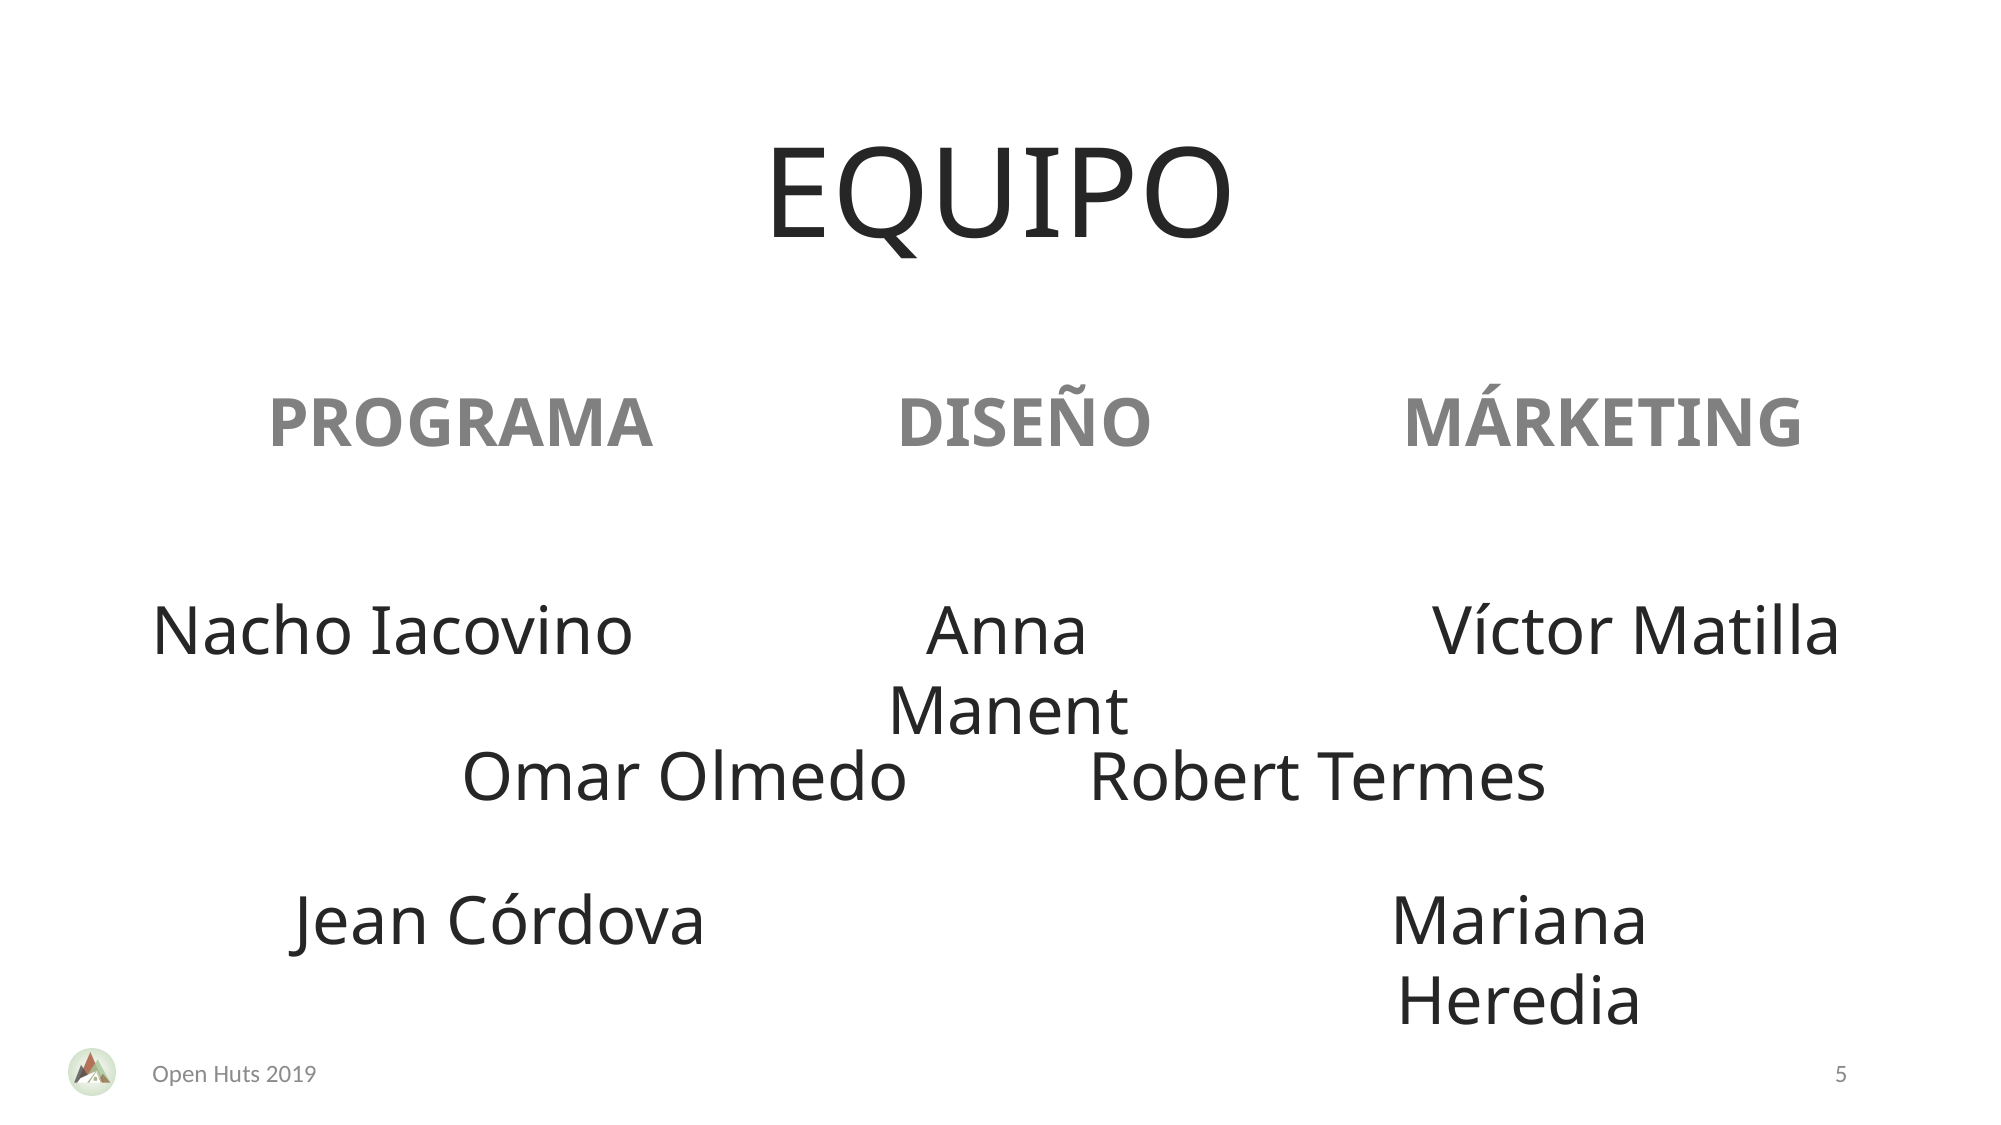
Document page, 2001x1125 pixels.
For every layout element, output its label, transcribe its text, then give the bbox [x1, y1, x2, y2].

text_box PROGRAMA [165, 372, 756, 468]
slide_number 4 [1412, 1042, 1863, 1103]
picture [68, 1048, 116, 1096]
text_box Jean Córdova [259, 870, 743, 965]
text_box Mariana Heredia [1246, 870, 1794, 1045]
text_box EQUIPO [557, 105, 1443, 271]
text_box Víctor Matilla [1412, 580, 1863, 676]
text_box Robert Termes [1044, 726, 1592, 821]
slide_number Open Huts 2019 [137, 1042, 588, 1103]
text_box DISEÑO [841, 372, 1209, 468]
text_box Nacho Iacovino [123, 580, 664, 676]
text_box MÁRKETING [1323, 372, 1884, 468]
text_box Anna Manent [783, 580, 1234, 756]
text_box Omar Olmedo [444, 726, 926, 821]
